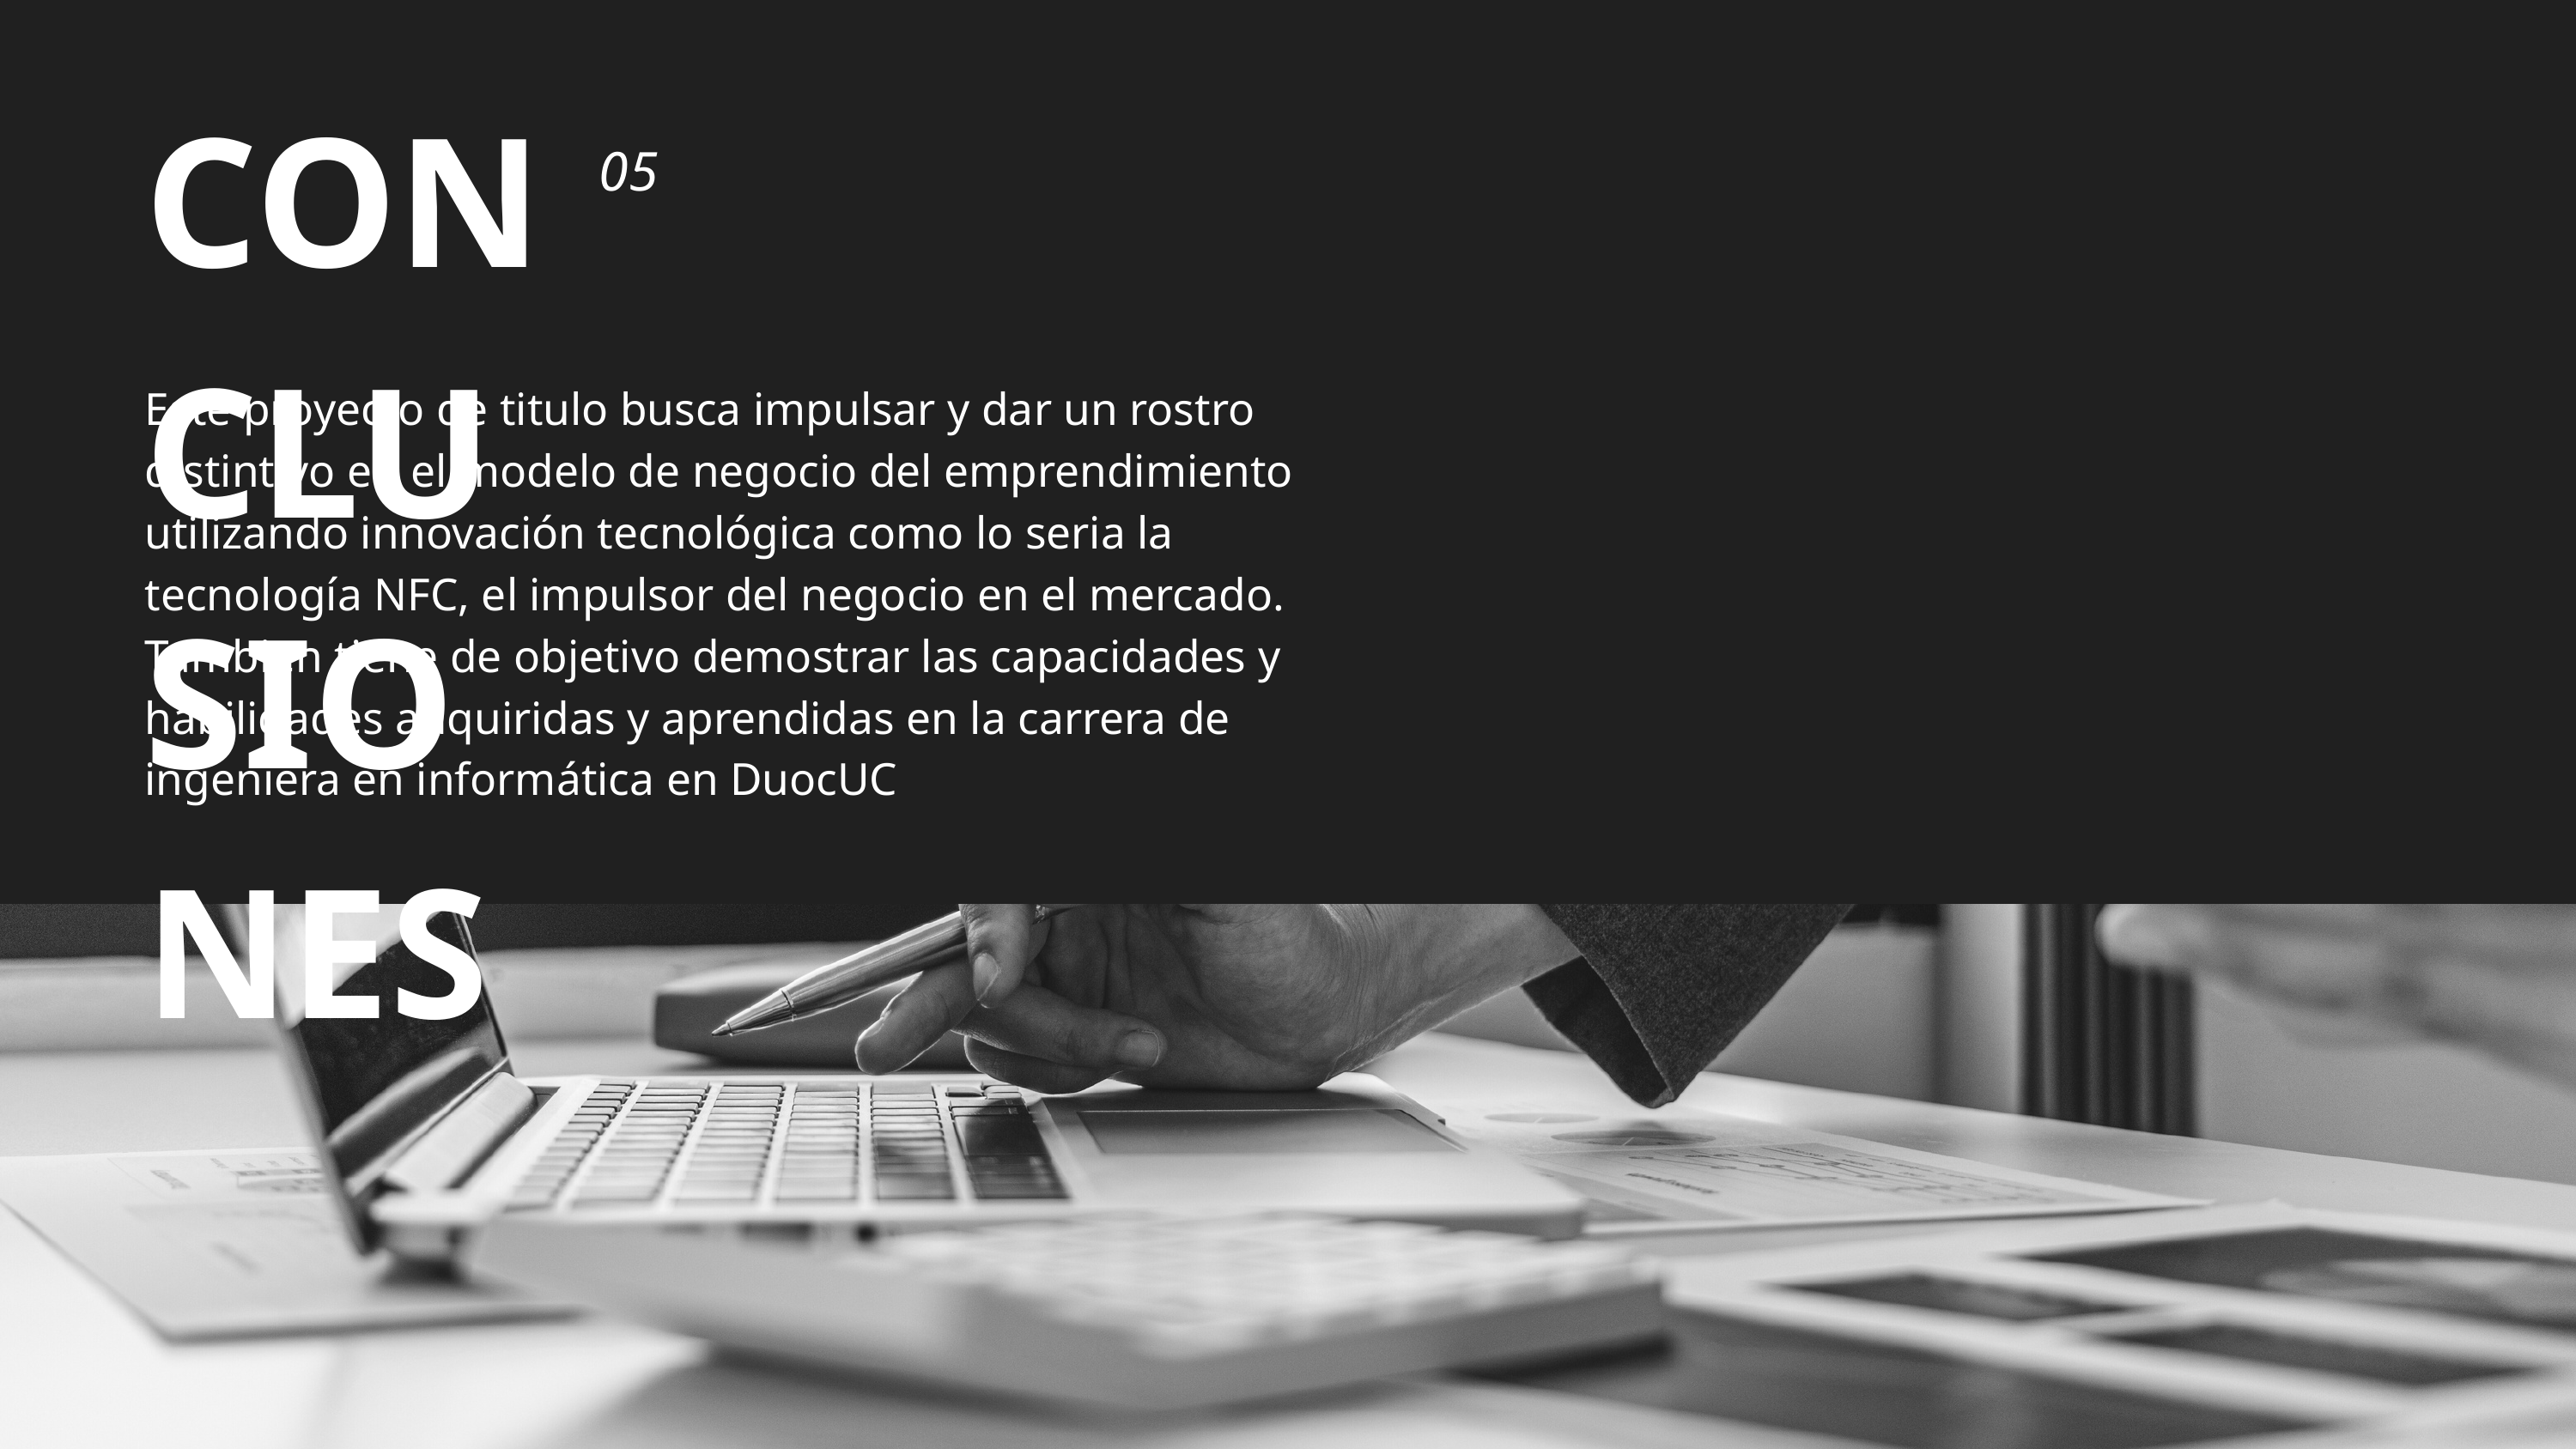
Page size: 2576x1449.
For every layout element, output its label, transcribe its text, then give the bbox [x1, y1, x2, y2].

text_box CONCLUSIONES [144, 805, 557, 901]
text_box Este proyecto de titulo busca impulsar y dar un rostro distintivo en el modelo de negocio del emprendimiento utilizando innovación tecnológica como lo seria la tecnología NFC, el impulsor del negocio en el mercado. Tambien tiene de objetivo demostrar las capacidades y habilidades adquiridas y aprendidas en la carrera de ingeniera en informática en DuocUC [144, 373, 1360, 805]
text_box 05 [598, 126, 999, 202]
text_box CONCLUSIONES [144, 52, 557, 373]
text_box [0, 904, 2576, 1449]
